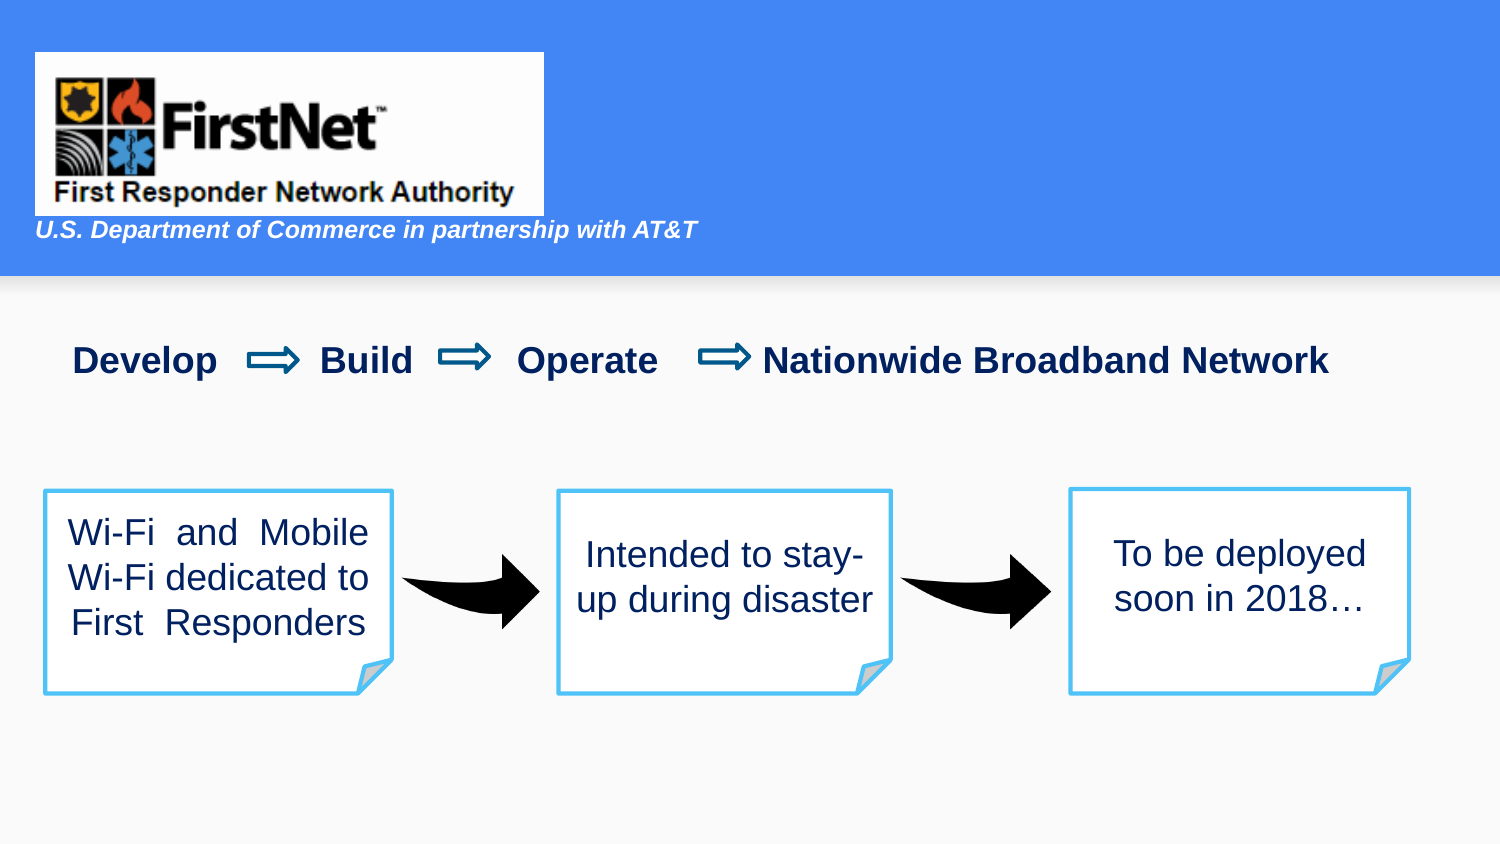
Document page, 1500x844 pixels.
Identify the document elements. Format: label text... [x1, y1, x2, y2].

text_box To be deployed soon in 2018… [1068, 486, 1412, 696]
text_box [438, 342, 492, 371]
text_box U.S. Department of Commerce in partnership with AT&T [20, 206, 1022, 251]
text_box Develop Build Operate Nationwide Broadband Network [57, 306, 1435, 389]
text_box Intended to stay-up during disaster [556, 488, 893, 696]
picture [395, 515, 546, 667]
text_box [246, 346, 300, 374]
text_box [698, 342, 752, 371]
picture [893, 515, 1058, 667]
picture [35, 52, 544, 217]
text_box Wi-Fi and Mobile Wi-Fi dedicated to First Responders [43, 488, 394, 696]
